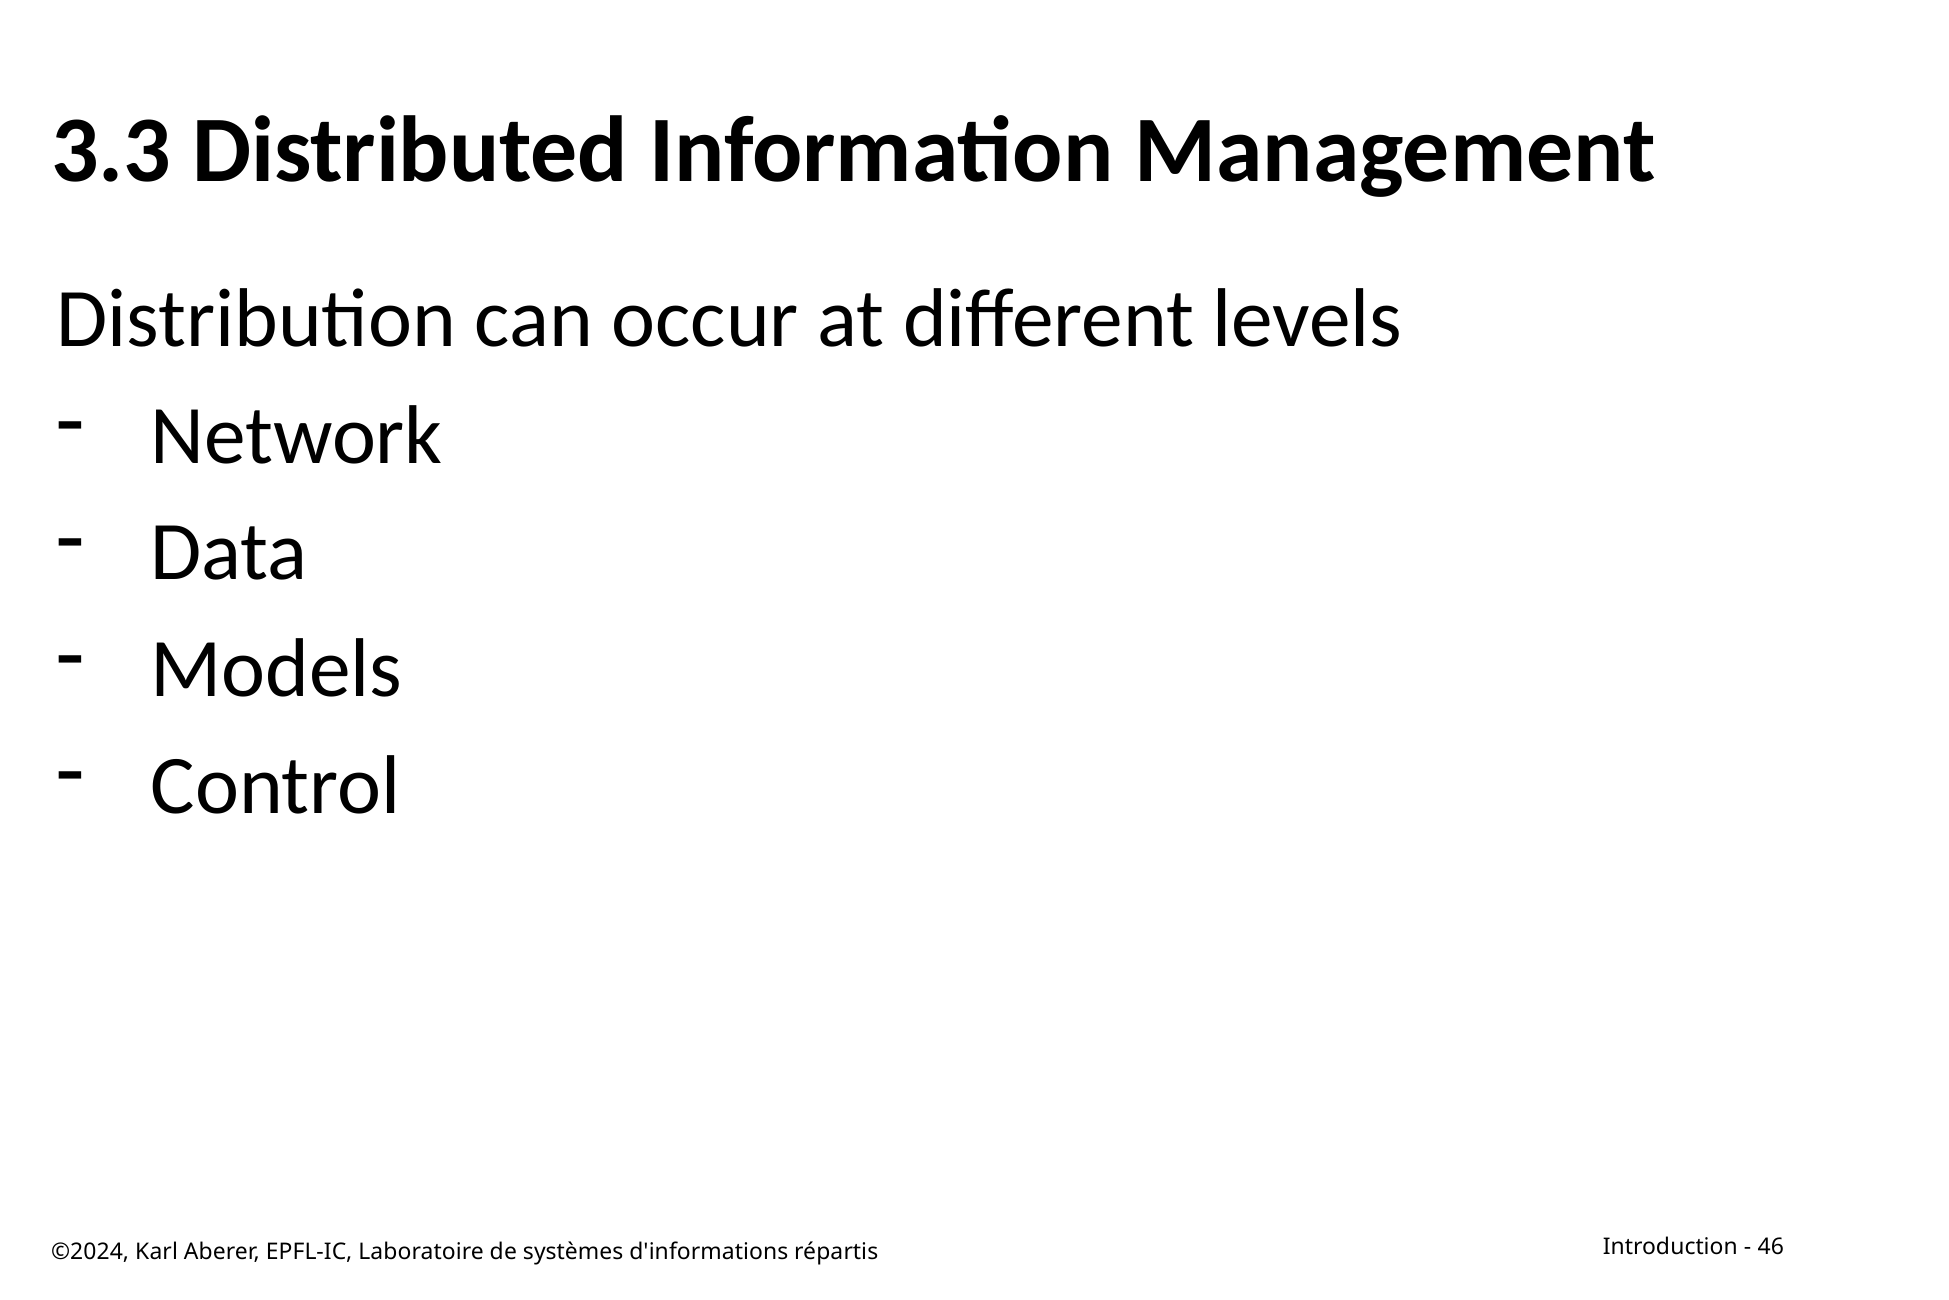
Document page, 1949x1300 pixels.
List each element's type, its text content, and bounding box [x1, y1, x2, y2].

title 3.3 Distributed Information Management [32, 57, 1803, 232]
footer ©2024, Karl Aberer, EPFL-IC, Laboratoire de systèmes d'informations répartis [32, 1227, 1284, 1271]
list Distribution can occur at different levels Network Data Models Control [37, 253, 1809, 1208]
